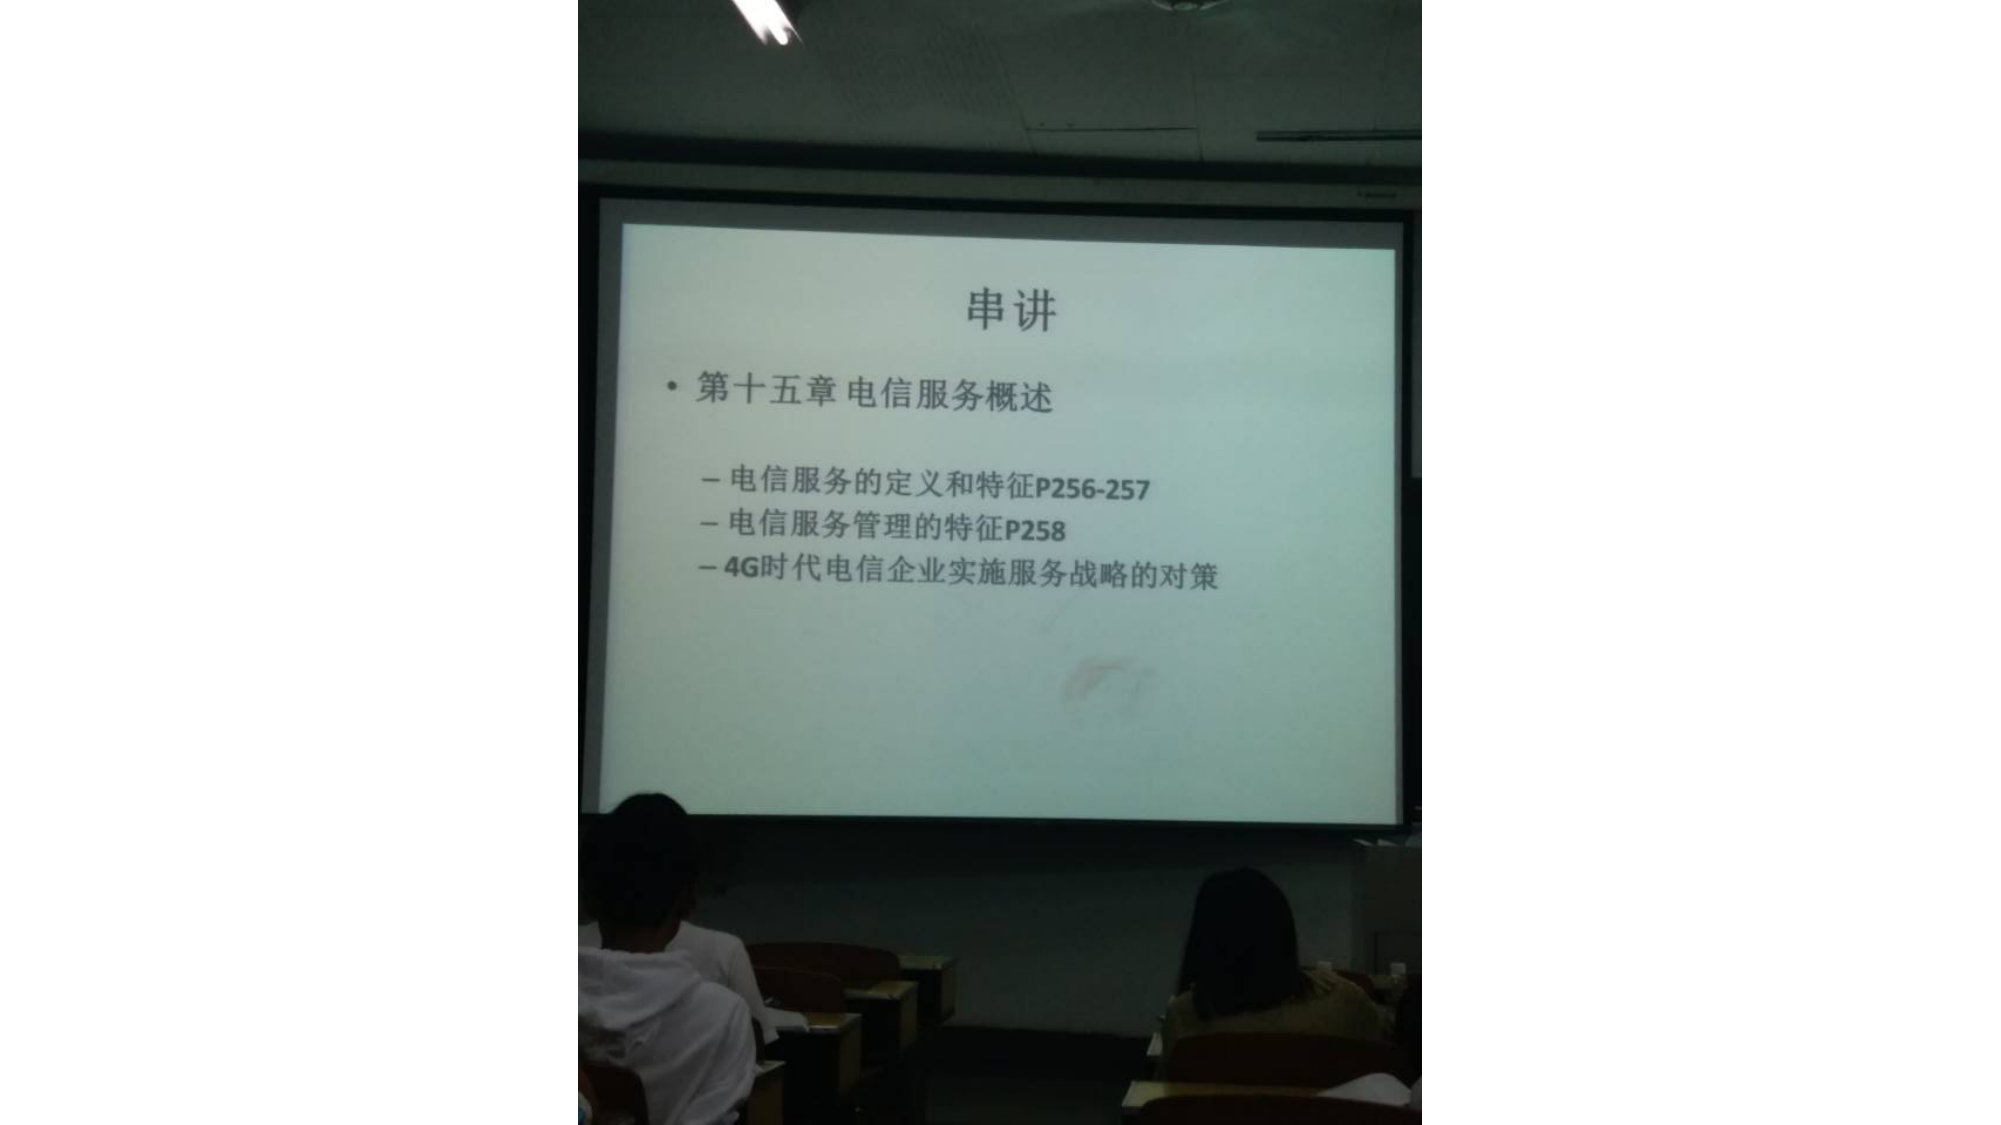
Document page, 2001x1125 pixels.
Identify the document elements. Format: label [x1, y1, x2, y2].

picture [578, 0, 1422, 1125]
